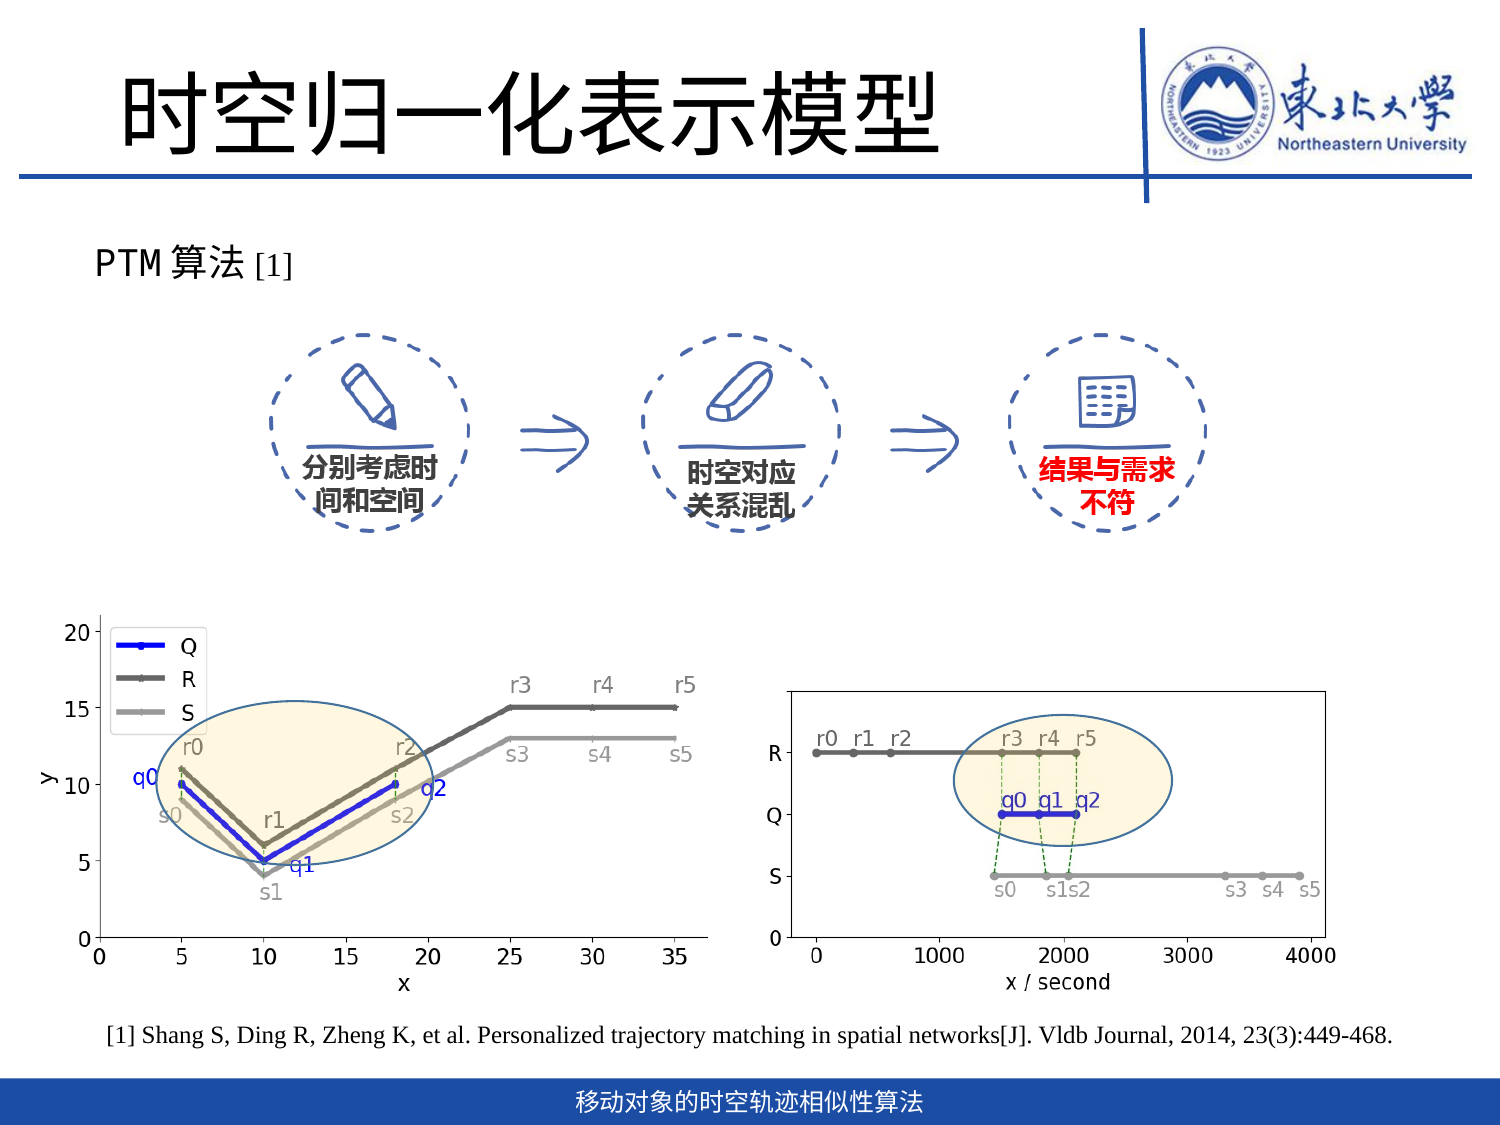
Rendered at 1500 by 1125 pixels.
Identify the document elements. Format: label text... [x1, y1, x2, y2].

picture [269, 333, 1207, 538]
text_box [1] Shang S, Ding R, Zheng K, et al. Personalized trajectory matching in spatial networks[J]. Vldb Journal, 2014, 23(3):449-468. [91, 1010, 1461, 1056]
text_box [18, 28, 1475, 204]
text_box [30, 601, 738, 996]
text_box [749, 555, 1342, 1004]
text_box 移动对象的时空轨迹相似性算法 [0, 1077, 1500, 1125]
text_box PTM算法[1] [79, 231, 309, 292]
